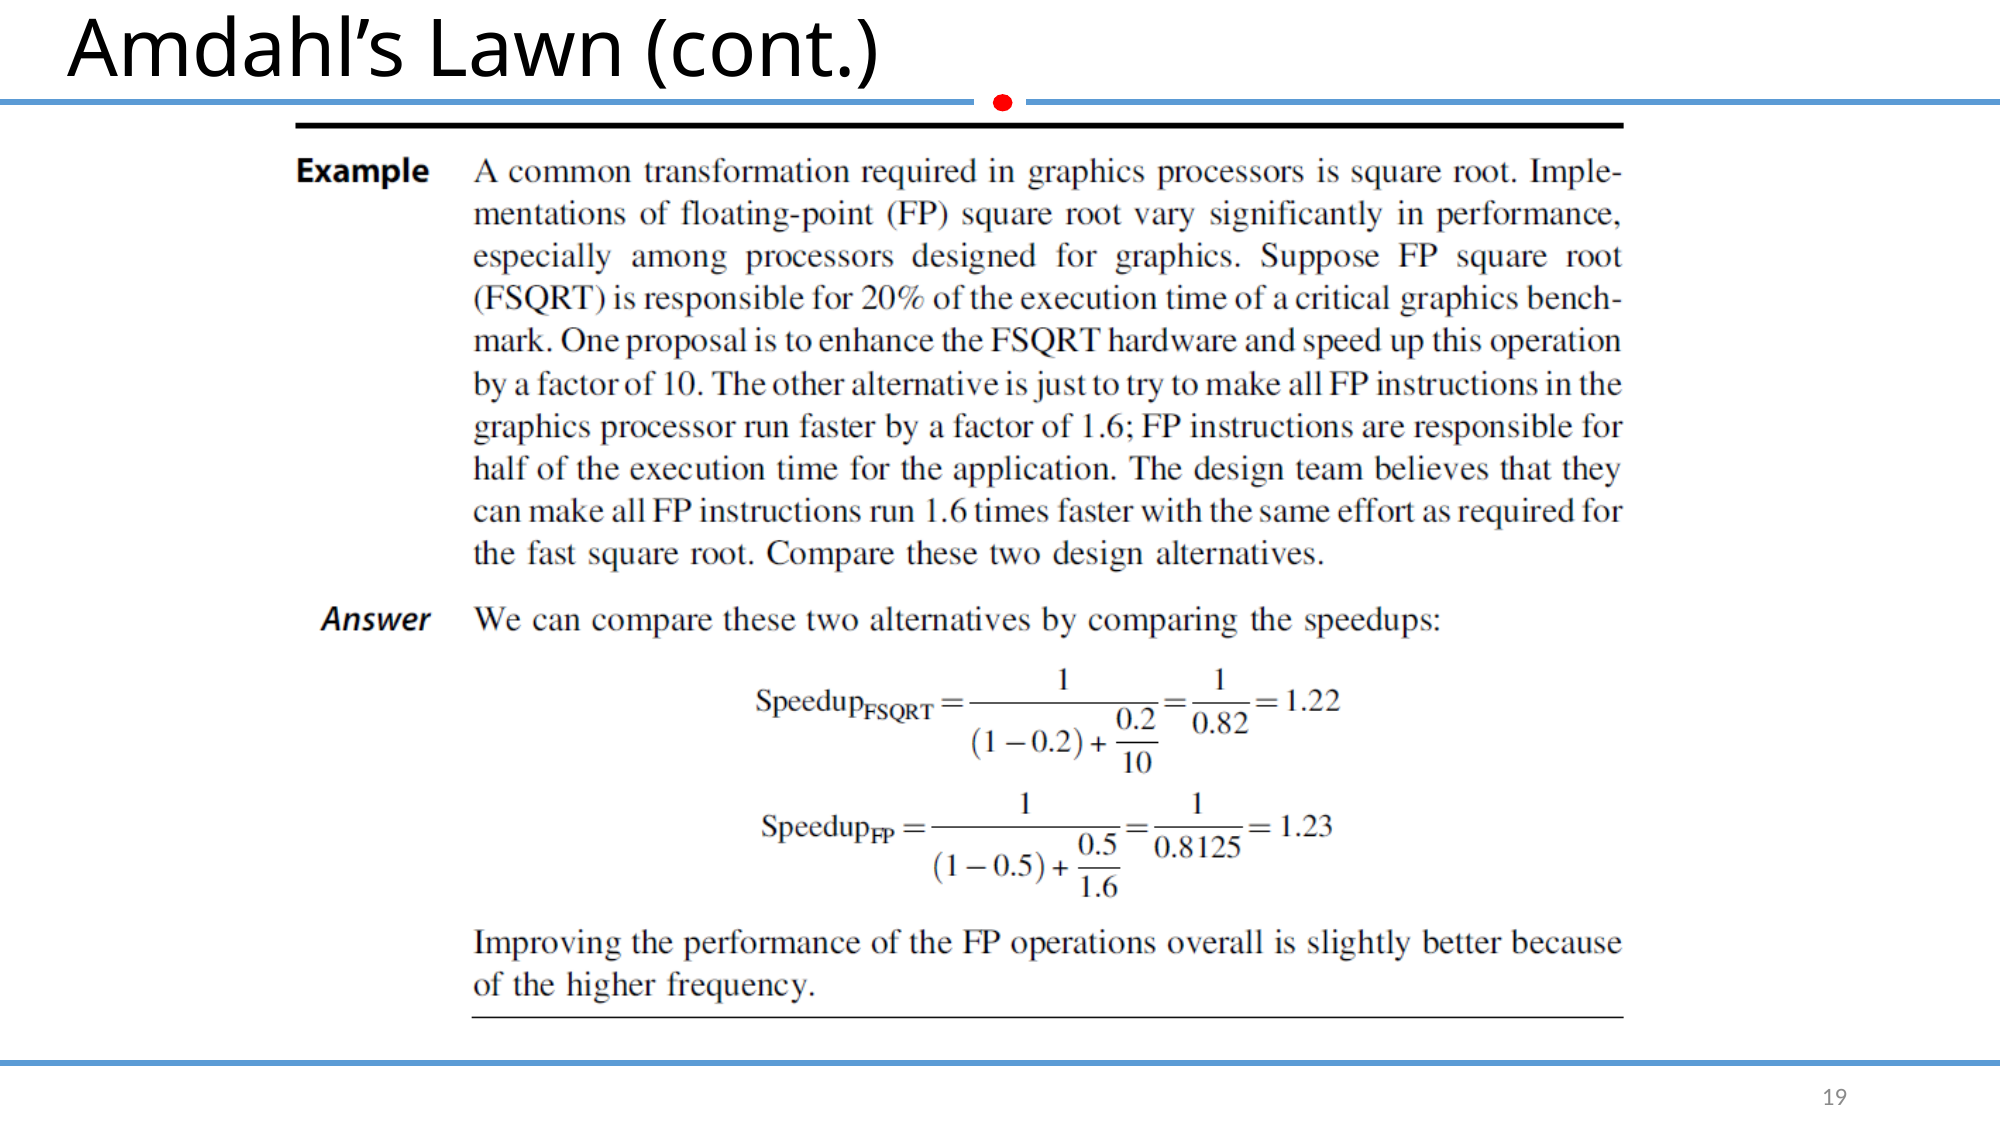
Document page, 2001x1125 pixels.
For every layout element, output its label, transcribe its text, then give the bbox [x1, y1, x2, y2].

title Amdahl’s Lawn (cont.) [52, 0, 1955, 102]
slide_number 19 [1412, 1065, 1863, 1125]
picture [283, 116, 1638, 1031]
